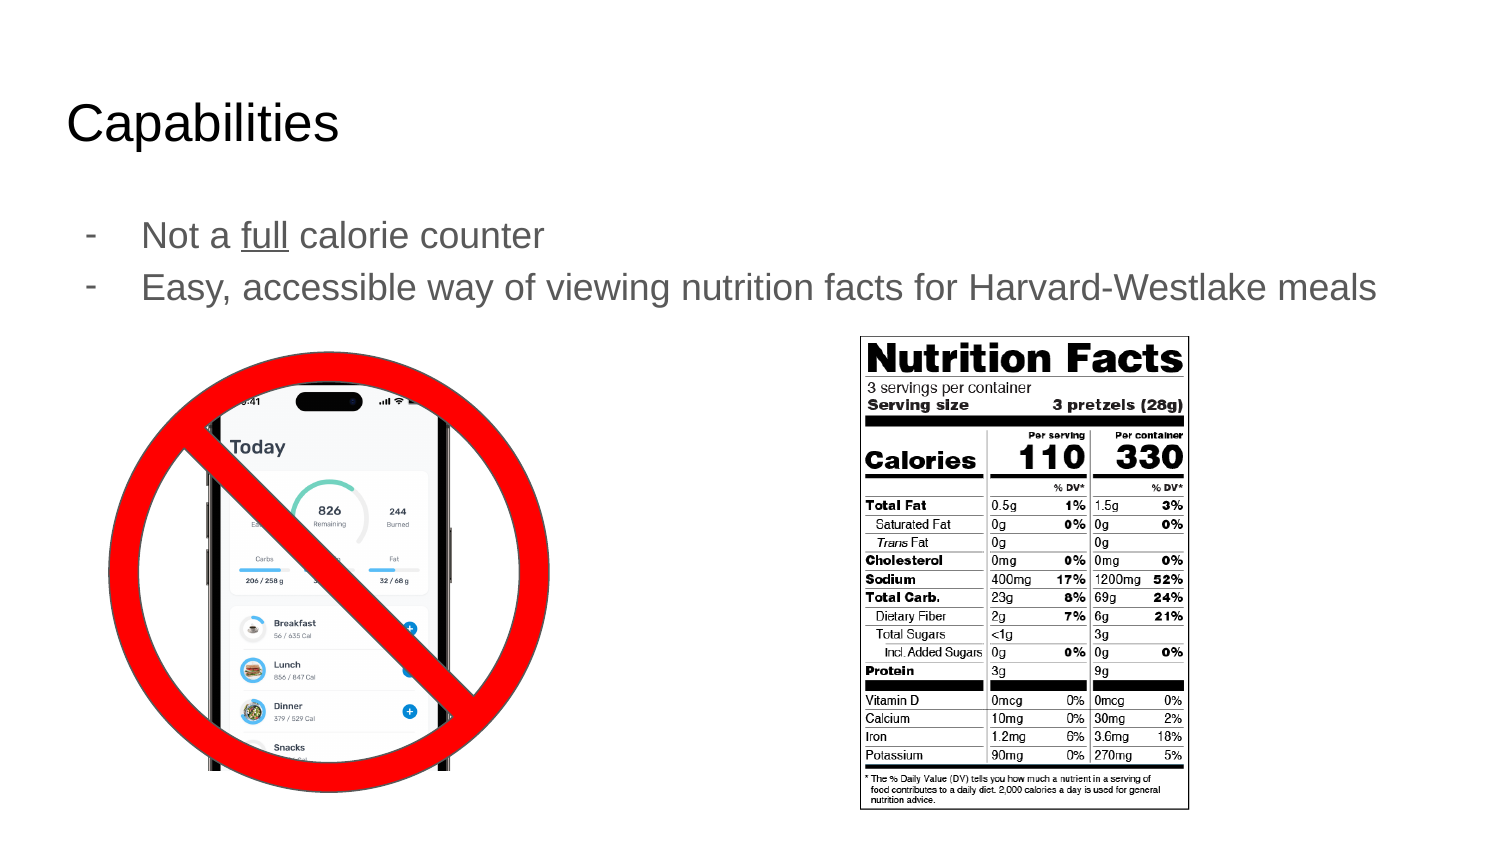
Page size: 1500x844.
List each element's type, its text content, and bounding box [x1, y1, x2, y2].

text_box [457, 393, 549, 752]
picture [858, 324, 1191, 821]
picture [206, 373, 452, 772]
list Not a full calorie counter Easy, accessible way of viewing nutrition facts for Harvard-Westlake meals [51, 189, 1449, 750]
text_box [256, 780, 402, 793]
text_box [108, 393, 201, 752]
title Capabilities [51, 72, 1449, 167]
text_box [239, 352, 418, 371]
